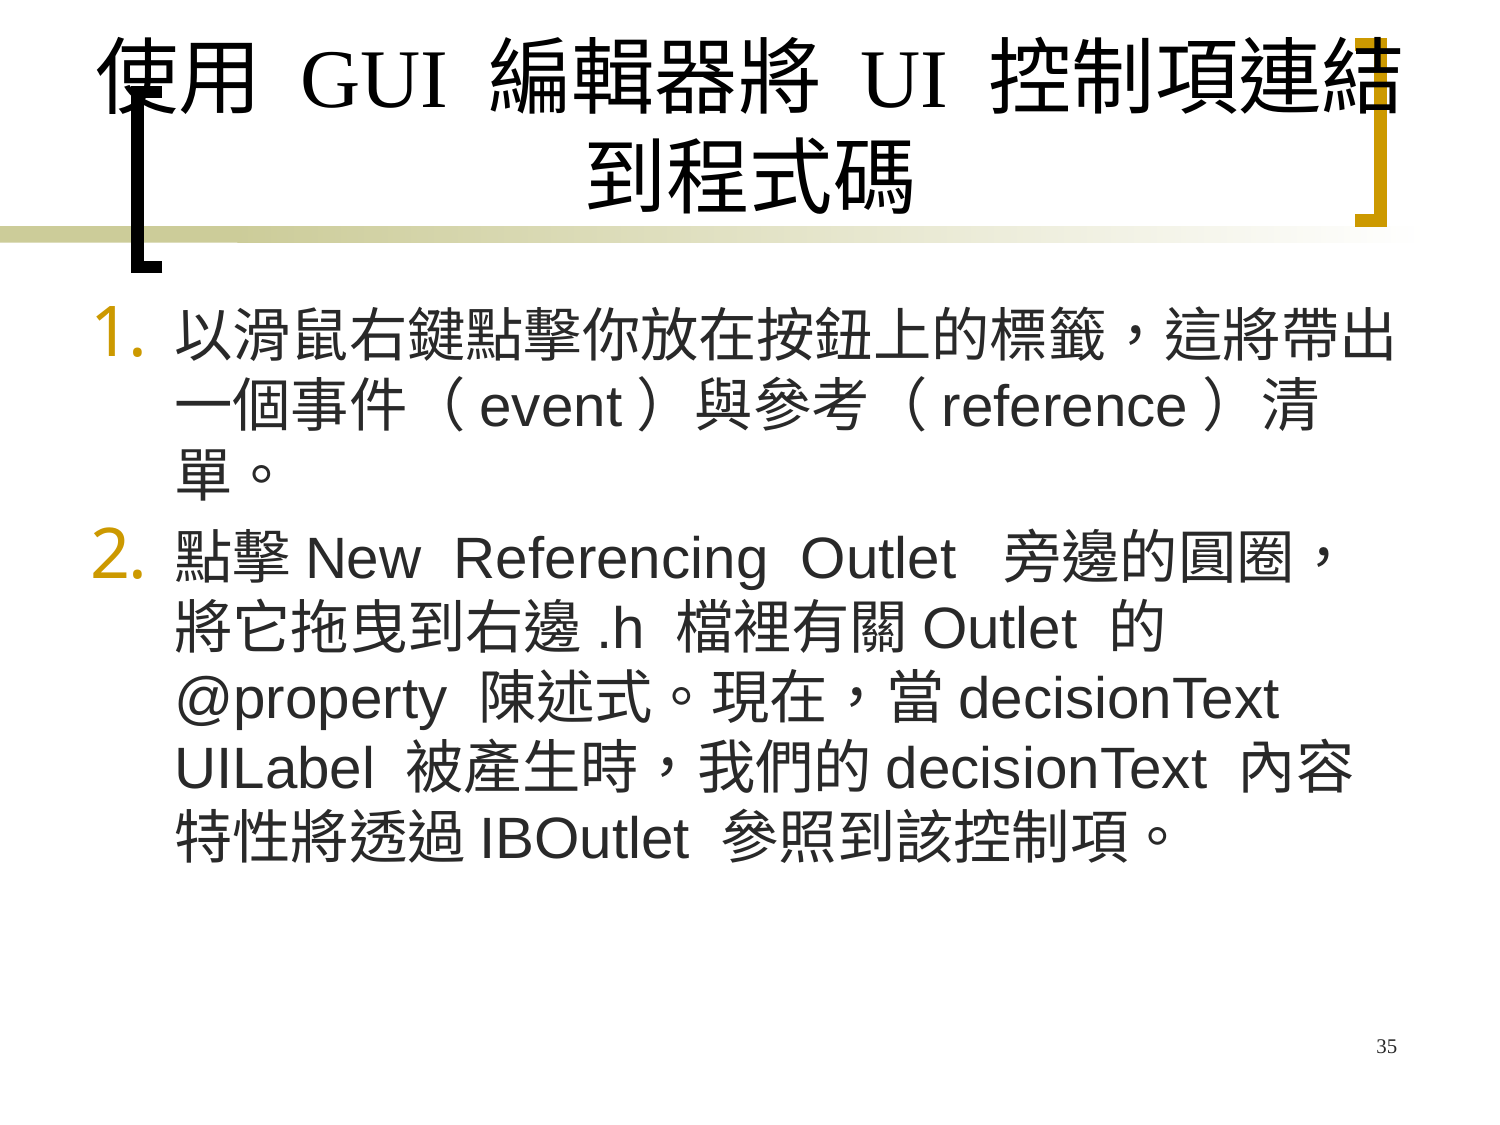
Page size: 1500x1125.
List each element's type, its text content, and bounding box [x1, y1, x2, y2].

slide_number 35 [1099, 1024, 1413, 1101]
list 以滑鼠右鍵點擊你放在按鈕上的標籤，這將帶出一個事件（event）與參考（reference）清單。 點擊New Referencing Outlet 旁邊的圓圈，將它拖曳到右邊.h 檔裡有關Outlet 的@property 陳述式。現在，當decisionText UILabel 被產生時，我們的decisionText 內容特性將透過IBOutlet 參照到該控制項。 [75, 290, 1425, 1045]
title 使用 GUI 編輯器將 UI 控制項連結到程式碼 [75, 110, 1425, 232]
